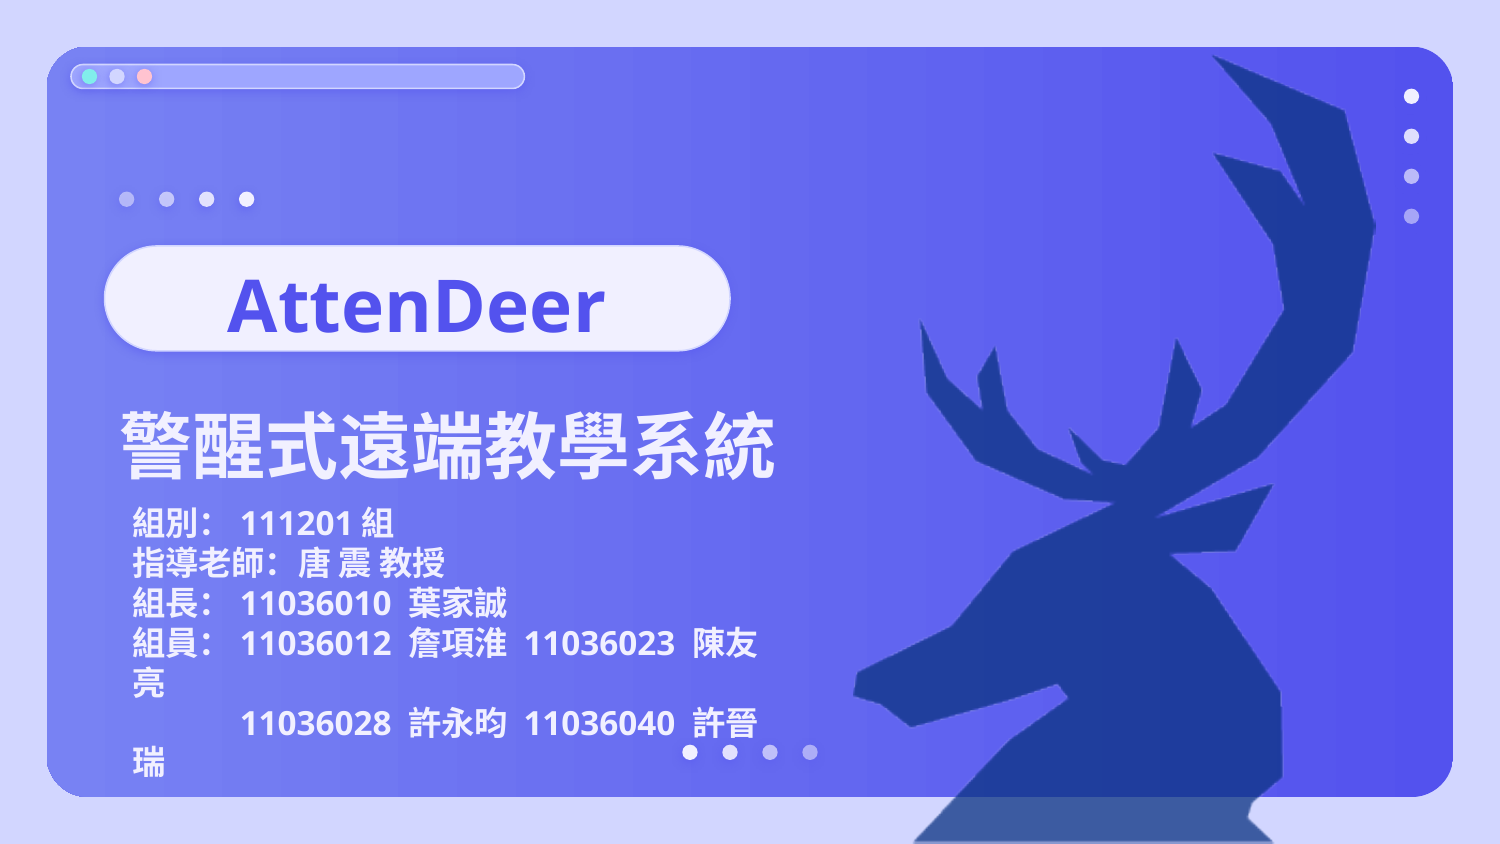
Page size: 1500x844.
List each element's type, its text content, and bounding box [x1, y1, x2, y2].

subtitle 組別：111201組 指導老師：唐 震 教授 組長：11036010 葉家誠 組員：11036012 詹項淮 11036023 陳友亮 11036028 許永昀 11036040 許晉瑞 [116, 504, 781, 718]
text_box 警醒式遠端教學系統 [104, 372, 800, 504]
title AttenDeer [104, 243, 731, 349]
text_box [118, 191, 255, 208]
picture [853, 54, 1376, 844]
